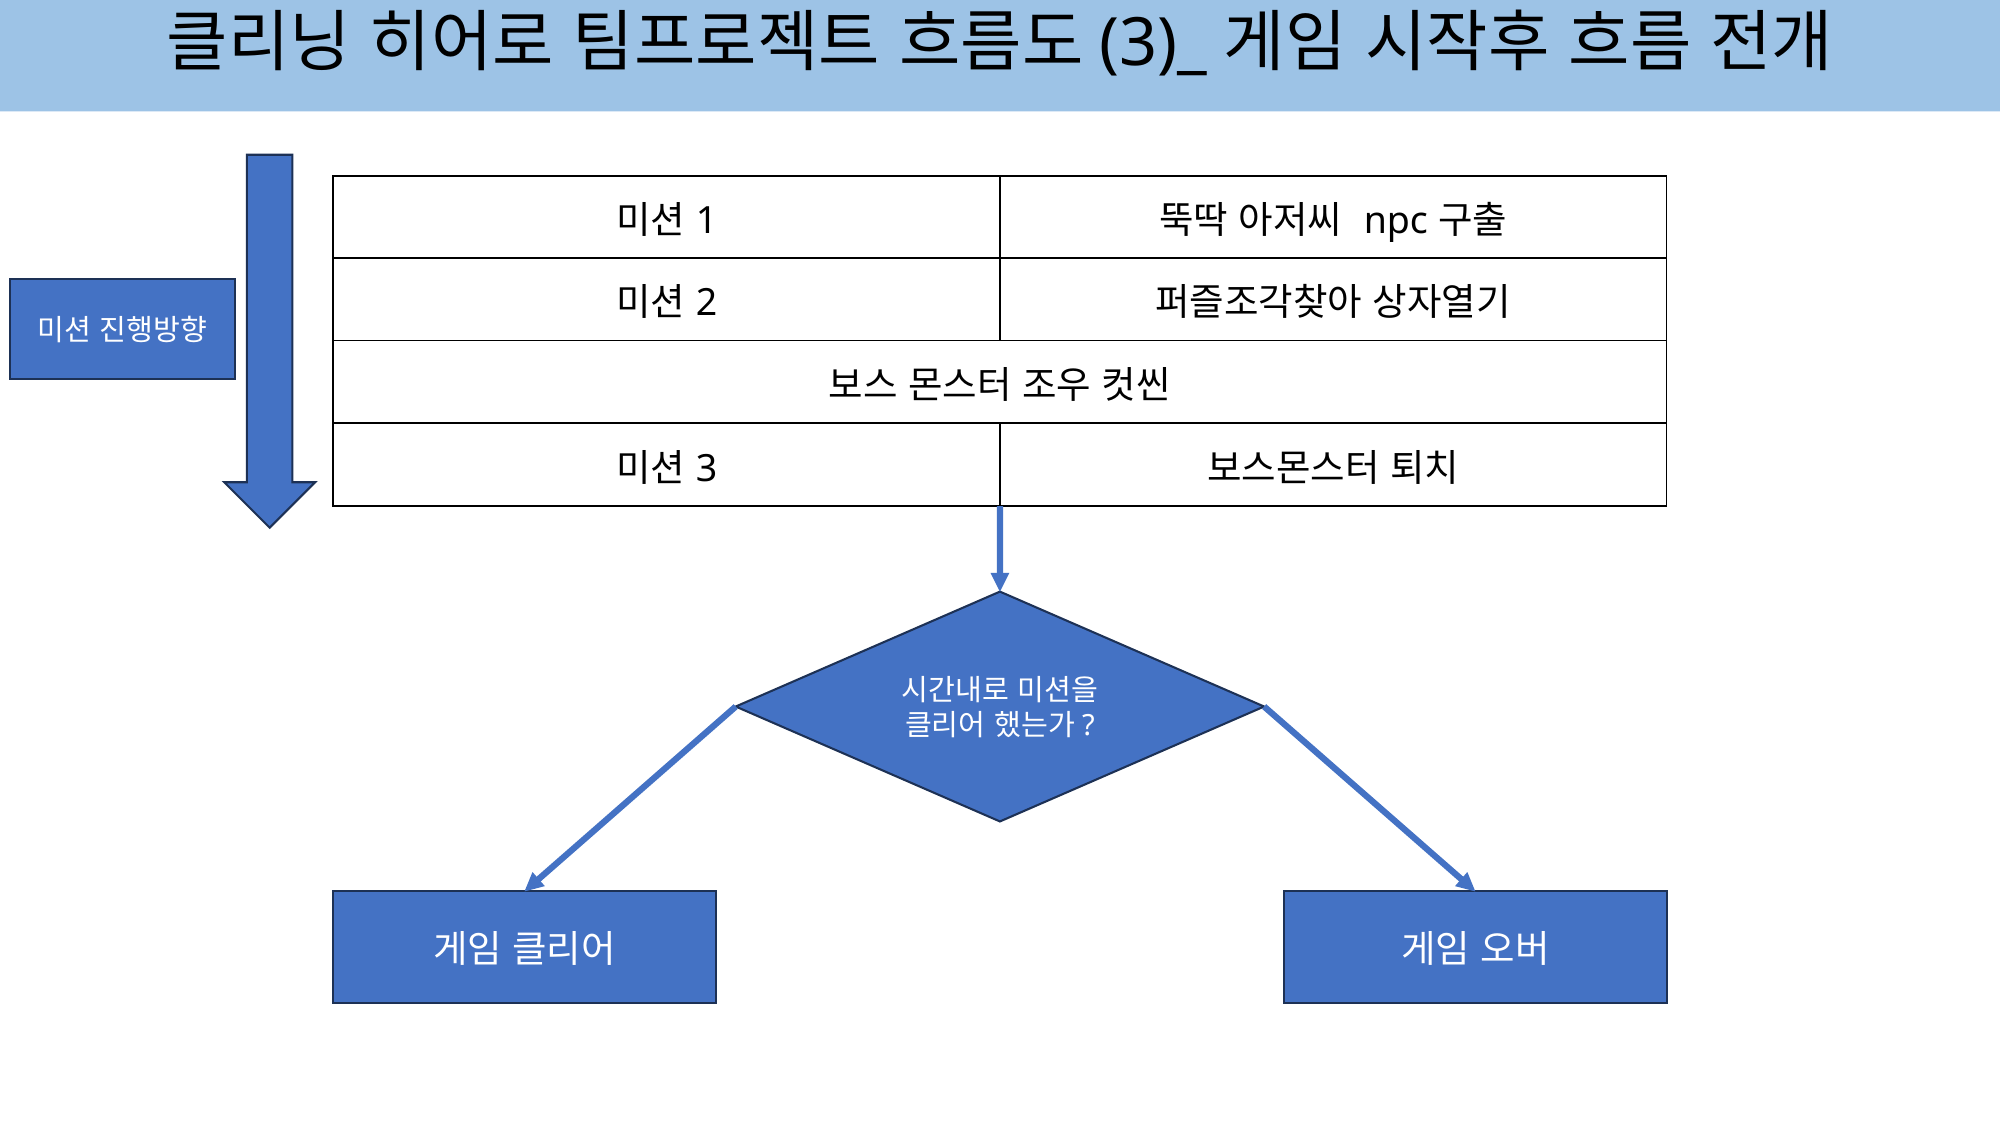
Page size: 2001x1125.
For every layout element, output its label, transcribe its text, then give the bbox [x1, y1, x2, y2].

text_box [524, 706, 736, 892]
table_header 뚝딱 아저씨 npc구출 [1001, 177, 1666, 257]
text_box [221, 153, 318, 530]
text_box 게임 오버 [1283, 890, 1668, 1004]
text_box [1264, 706, 1476, 892]
text_box 게임 클리어 [332, 890, 717, 1004]
table_cell 미션2 [334, 259, 999, 340]
table_cell 보스 몬스터 조우 컷씬 [334, 341, 1666, 422]
table_cell 퍼즐조각찾아 상자열기 [1001, 259, 1666, 340]
table_header 미션1 [334, 177, 999, 257]
text_box 클리닝 히어로 팀프로젝트 흐름도(3)_게임 시작후 흐름 전개 [0, 0, 2000, 112]
text_box 미션 진행방향 [9, 278, 236, 380]
table_cell 보스몬스터 퇴치 [1001, 424, 1666, 505]
table_cell 미션3 [334, 424, 999, 505]
text_box 시간내로 미션을 클리어 했는가? [736, 590, 1264, 823]
